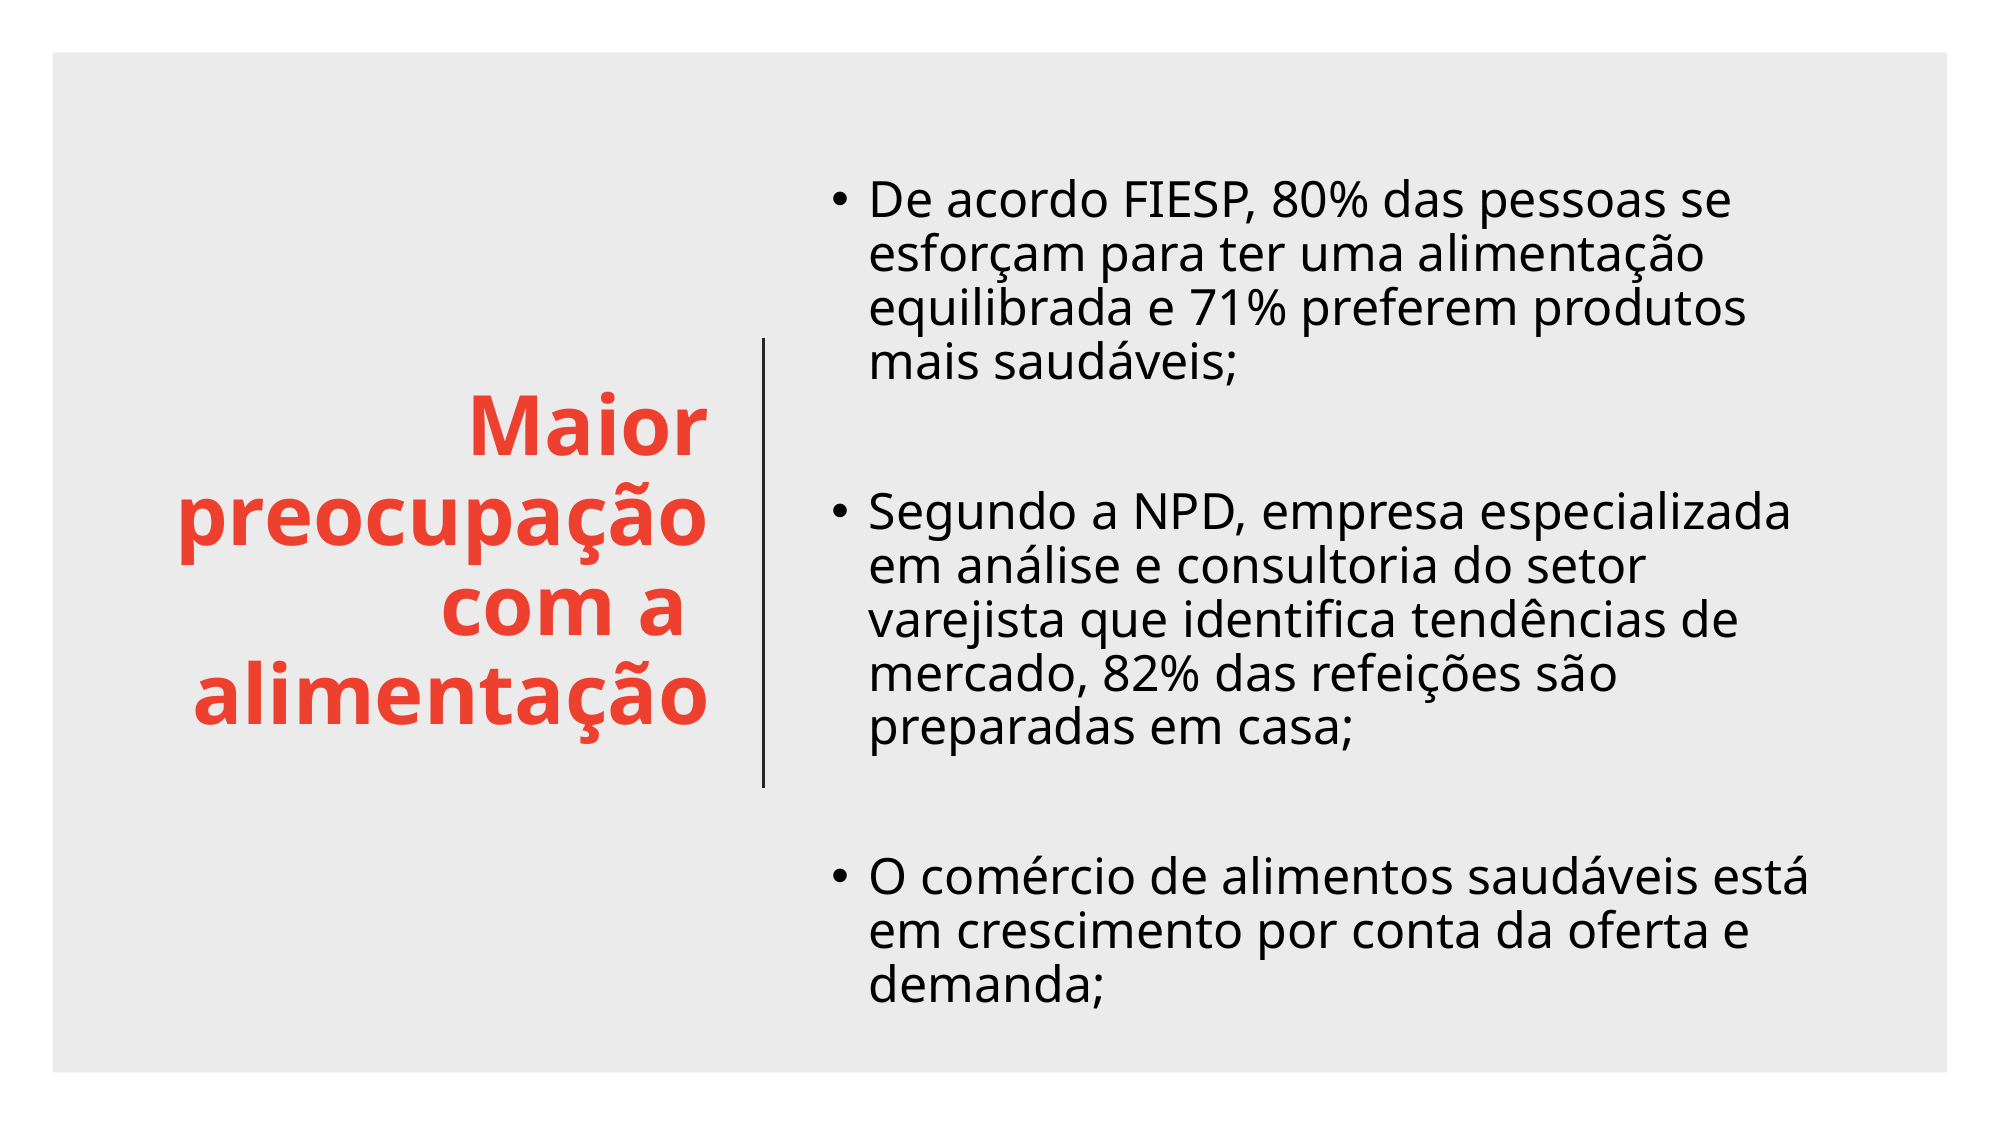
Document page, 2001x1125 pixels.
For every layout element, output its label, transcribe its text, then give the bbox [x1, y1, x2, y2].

text_box [52, 51, 1948, 1073]
list De acordo FIESP, 80% das pessoas se esforçam para ter uma alimentação equilibrada e 71% preferem produtos mais saudáveis; Segundo a NPD, empresa especializada em análise e consultoria do setor varejista que identifica tendências de mercado, 82% das refeições são preparadas em casa; O comércio de alimentos saudáveis está em crescimento por conta da oferta e demanda; [816, 166, 1863, 1125]
title Maior preocupação com a alimentação [0, 203, 725, 1013]
